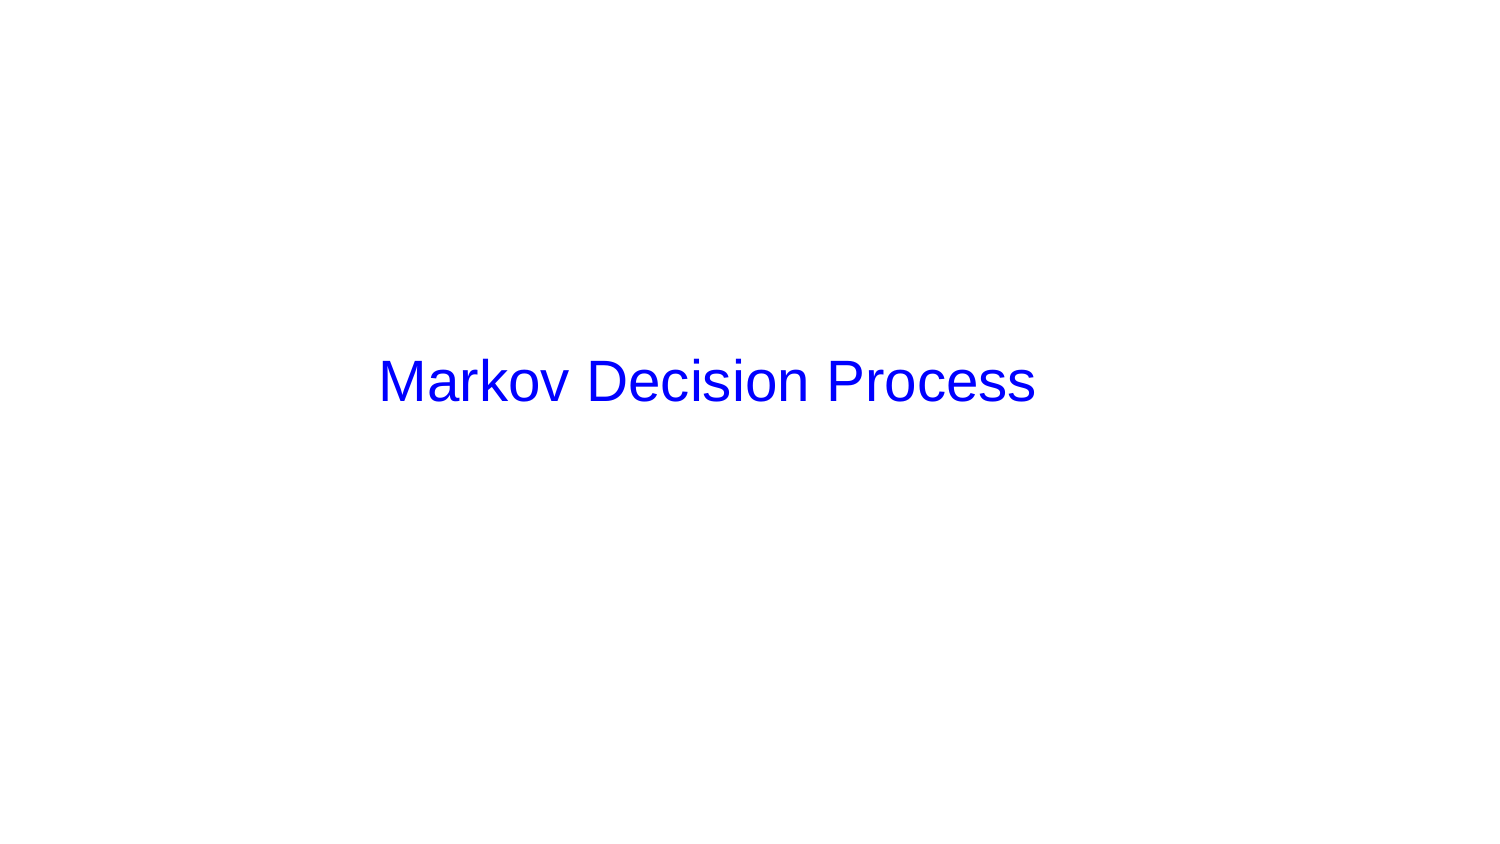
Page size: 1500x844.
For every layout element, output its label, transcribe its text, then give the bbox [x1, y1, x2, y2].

title Markov Decision Process [363, 327, 1137, 422]
